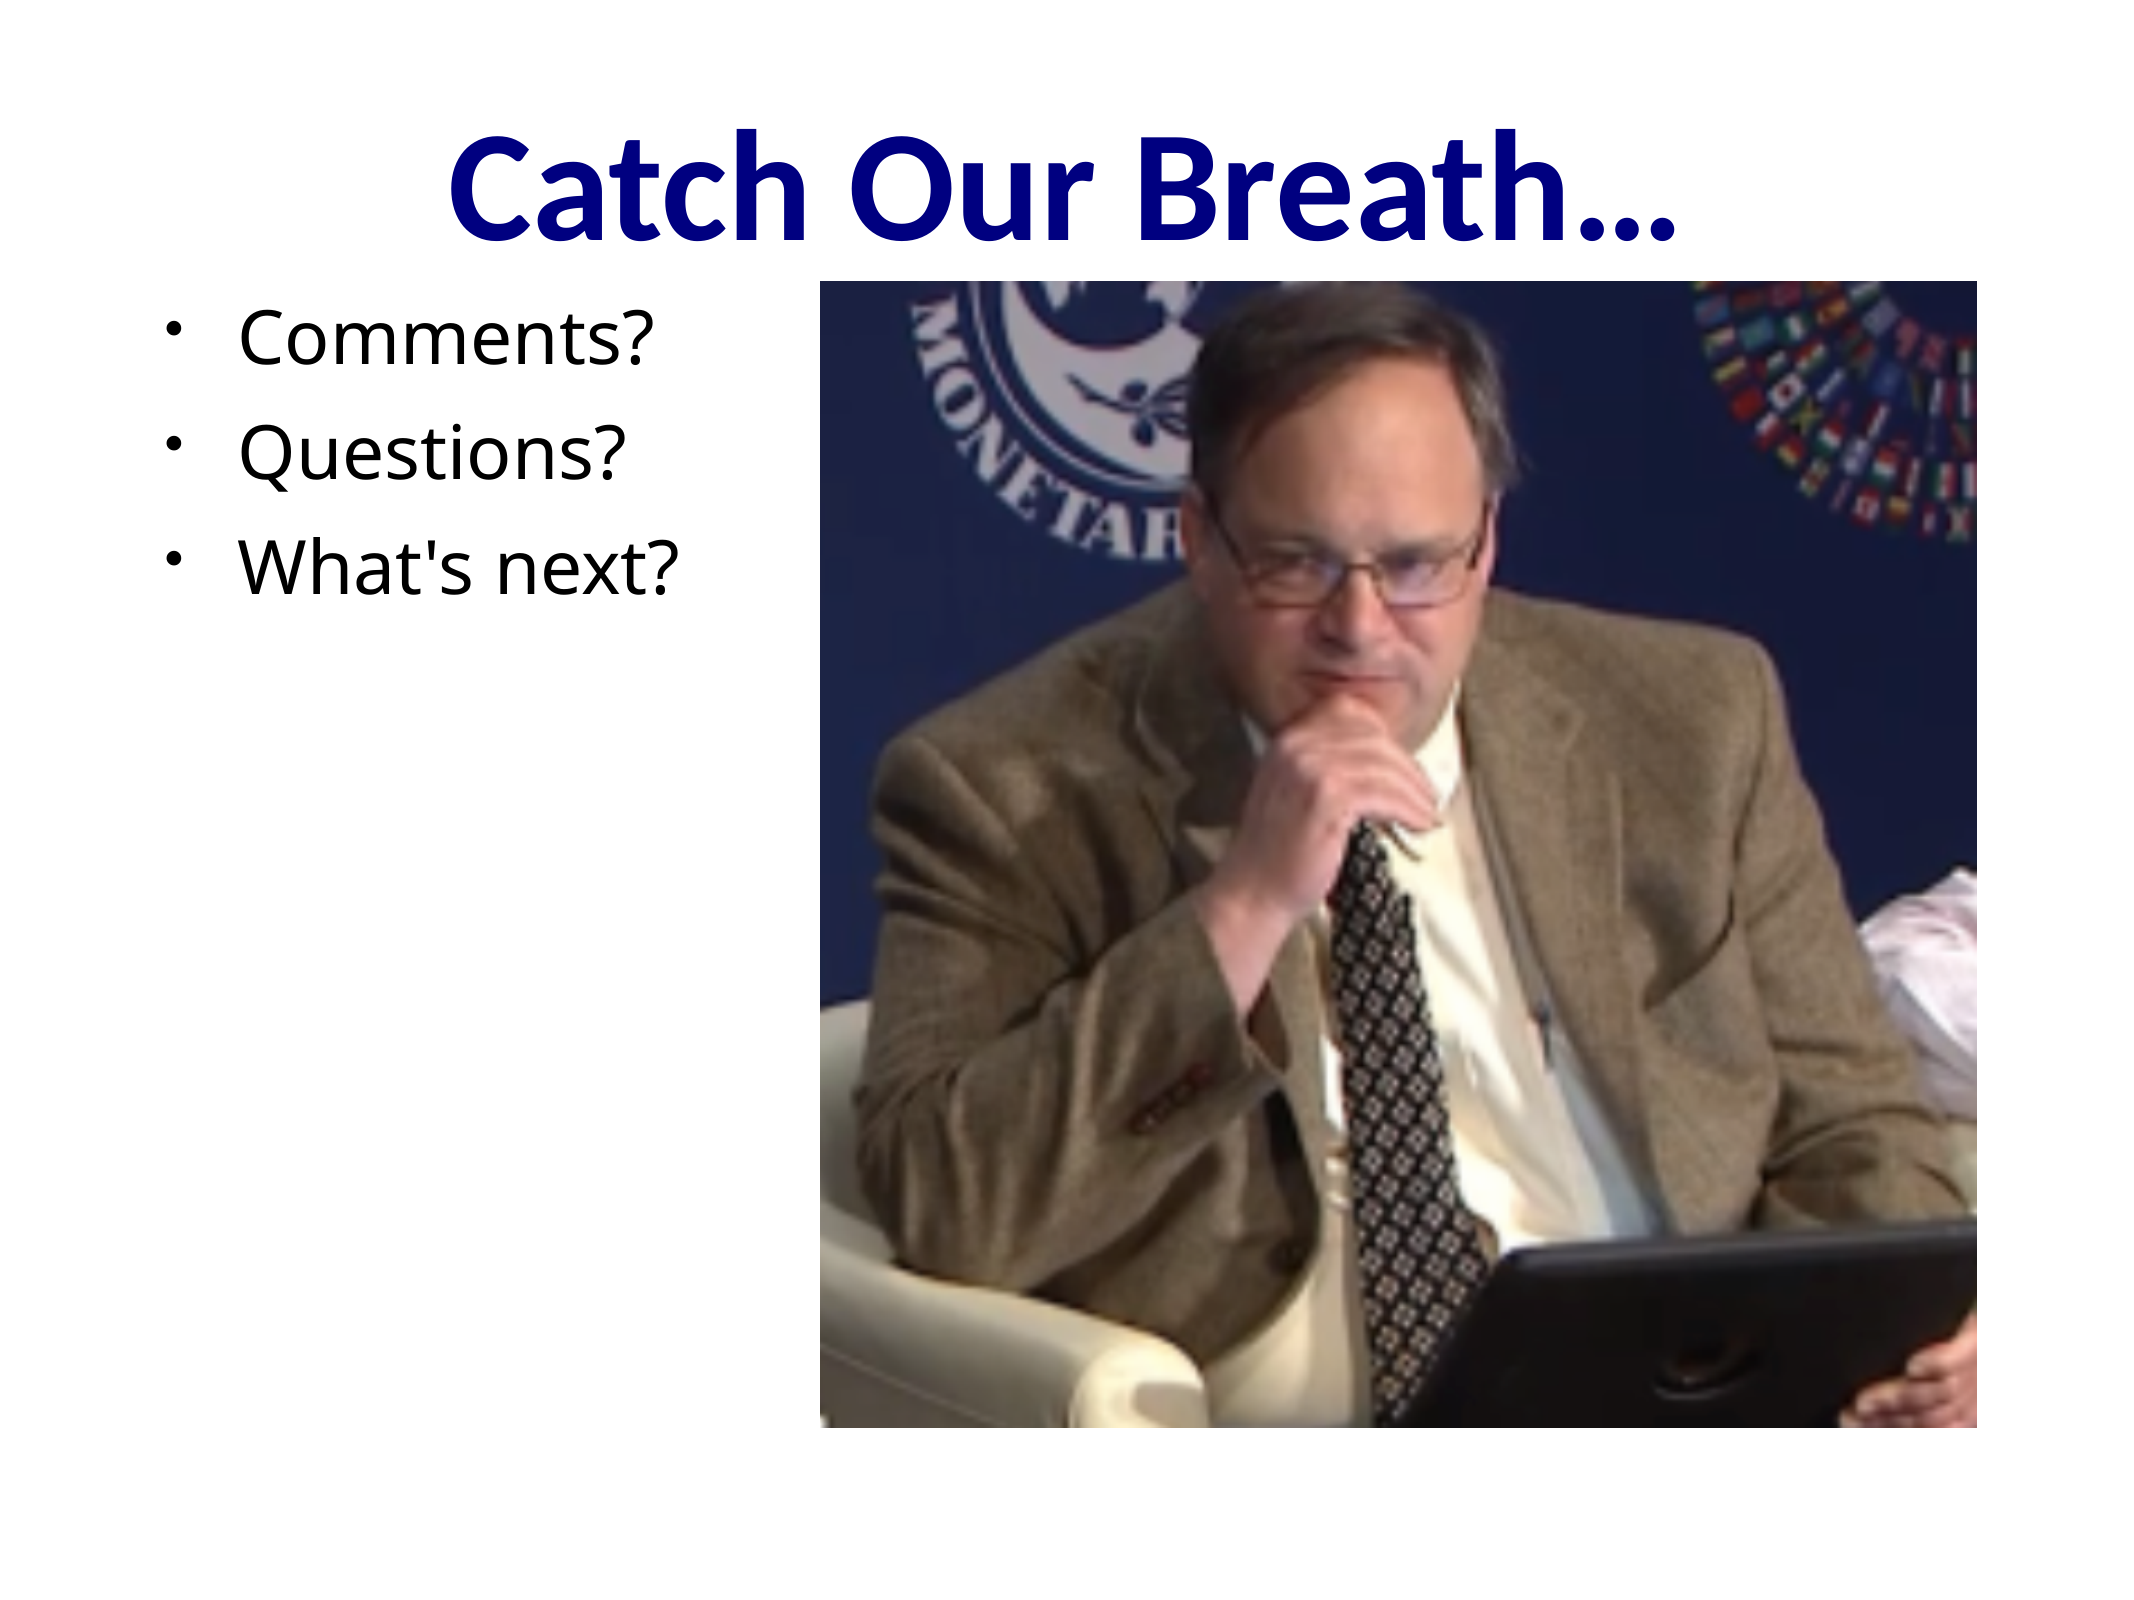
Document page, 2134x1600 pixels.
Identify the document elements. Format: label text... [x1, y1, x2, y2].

title Catch Our Breath… [155, 72, 1978, 280]
picture [819, 281, 1978, 1428]
list Comments? Questions? What's next? [155, 280, 815, 1428]
